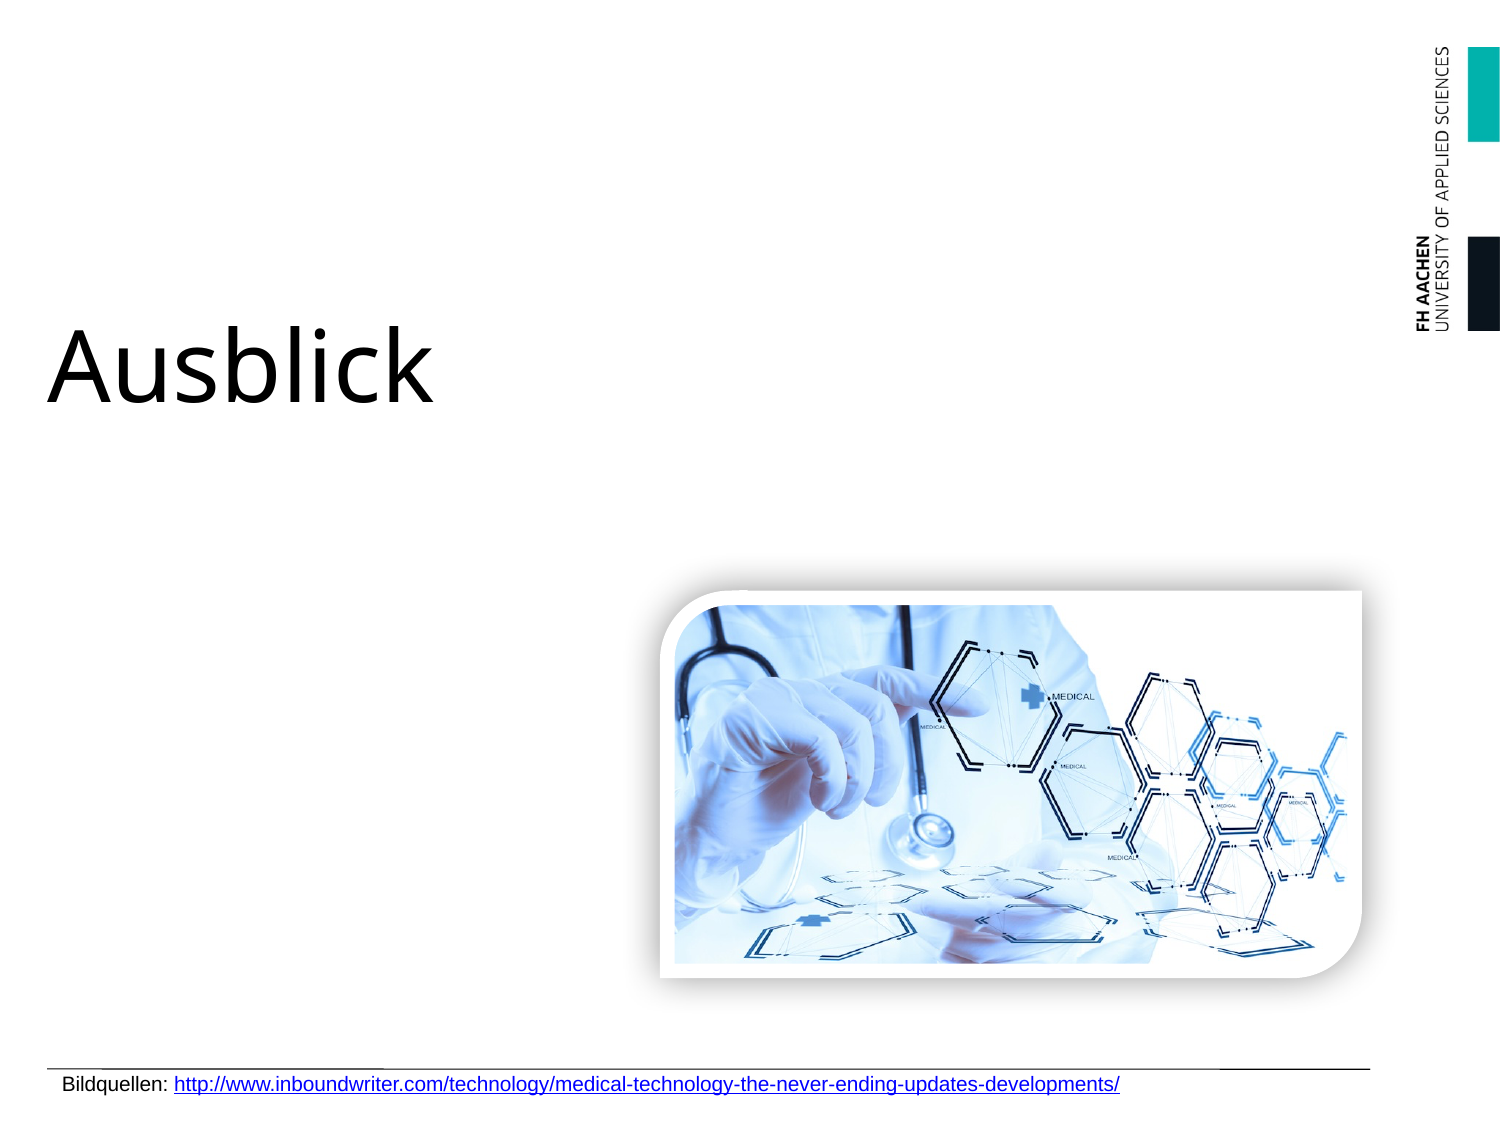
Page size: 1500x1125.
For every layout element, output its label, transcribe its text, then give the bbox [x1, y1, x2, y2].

picture [1404, 47, 1500, 331]
picture [666, 597, 1355, 972]
title Ausblick [47, 302, 1371, 421]
text_box Bildquellen: http://www.inboundwriter.com/technology/medical-technology-the-never-ending-updates-developments/ [47, 1063, 1441, 1103]
